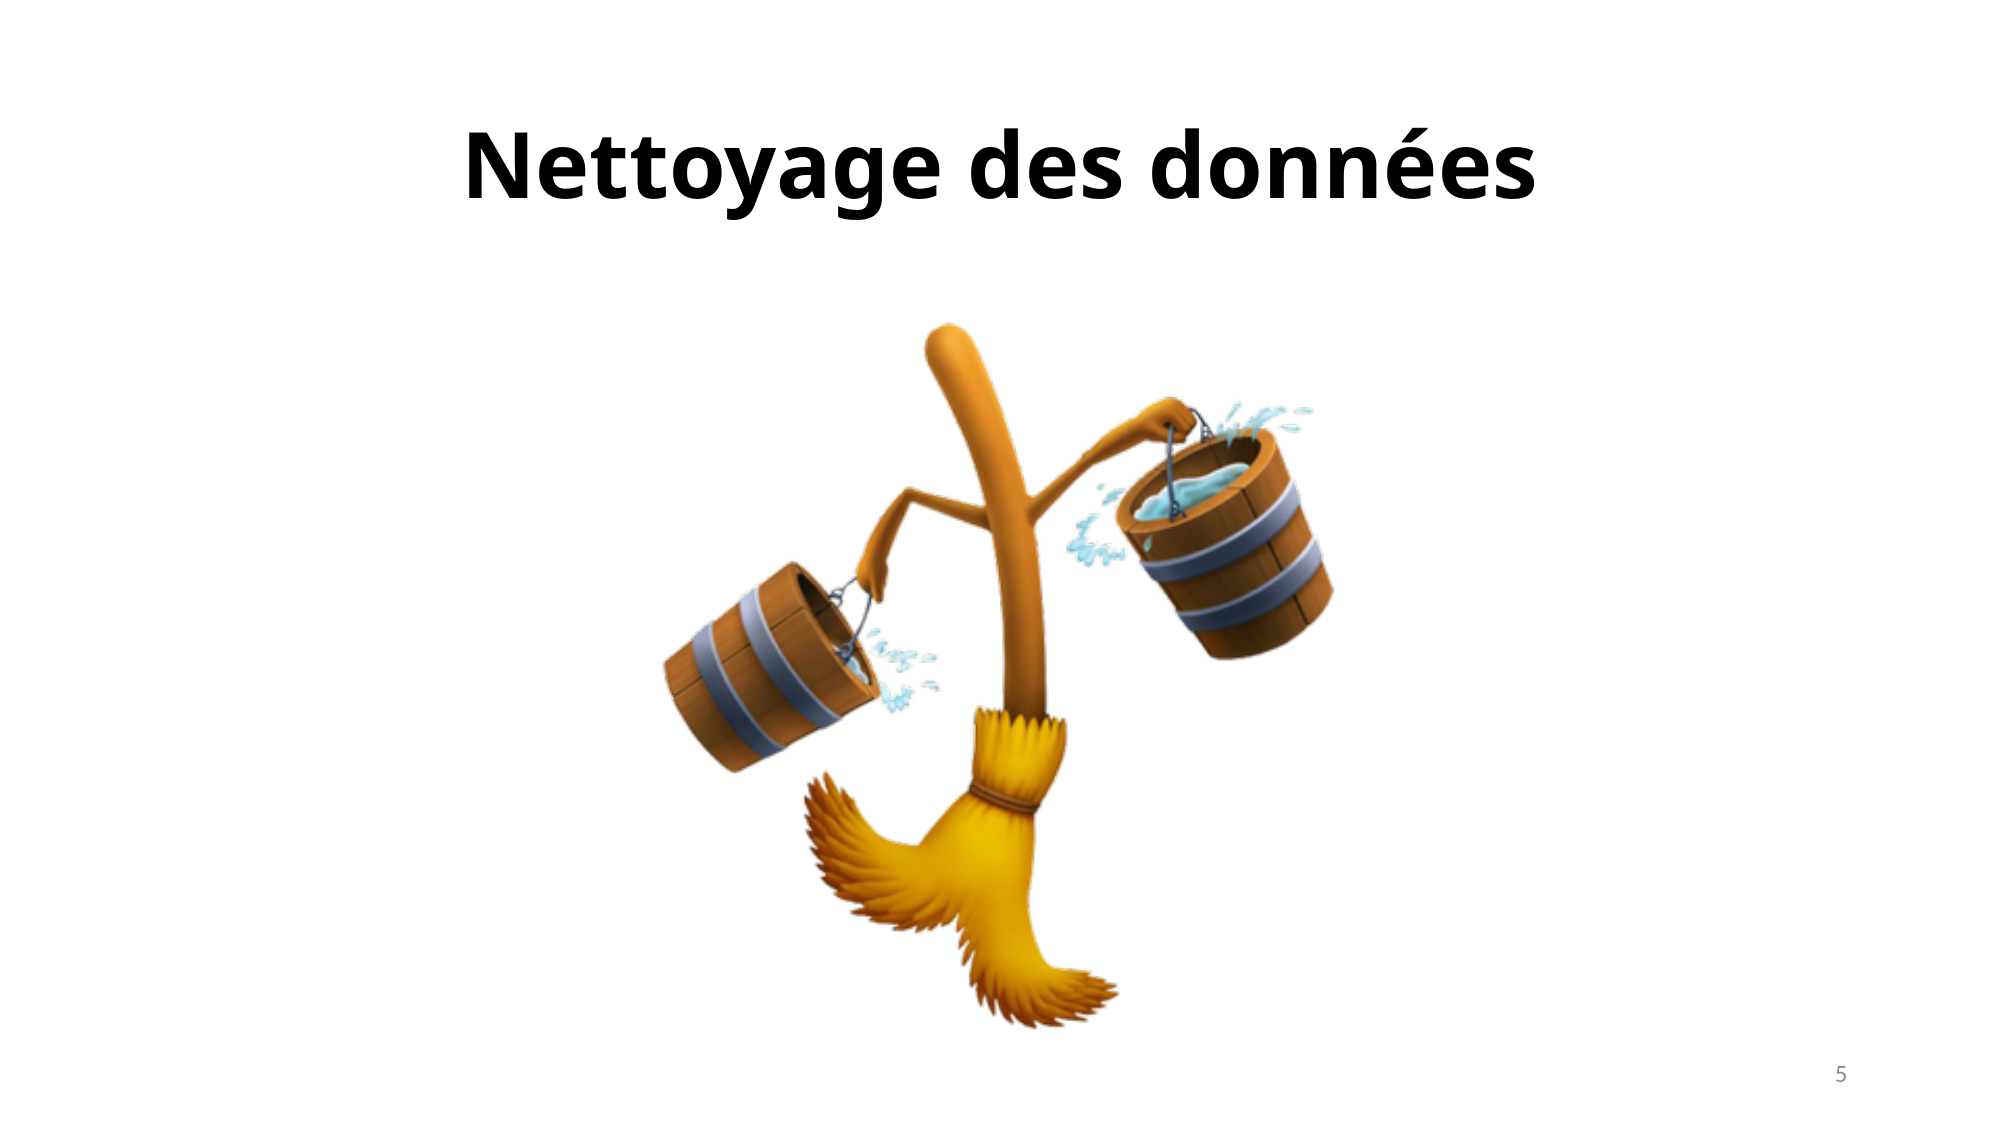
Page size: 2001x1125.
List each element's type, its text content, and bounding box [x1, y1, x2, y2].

slide_number 5 [1412, 1042, 1863, 1103]
picture [626, 277, 1374, 1069]
title Nettoyage des données [137, 59, 1863, 278]
